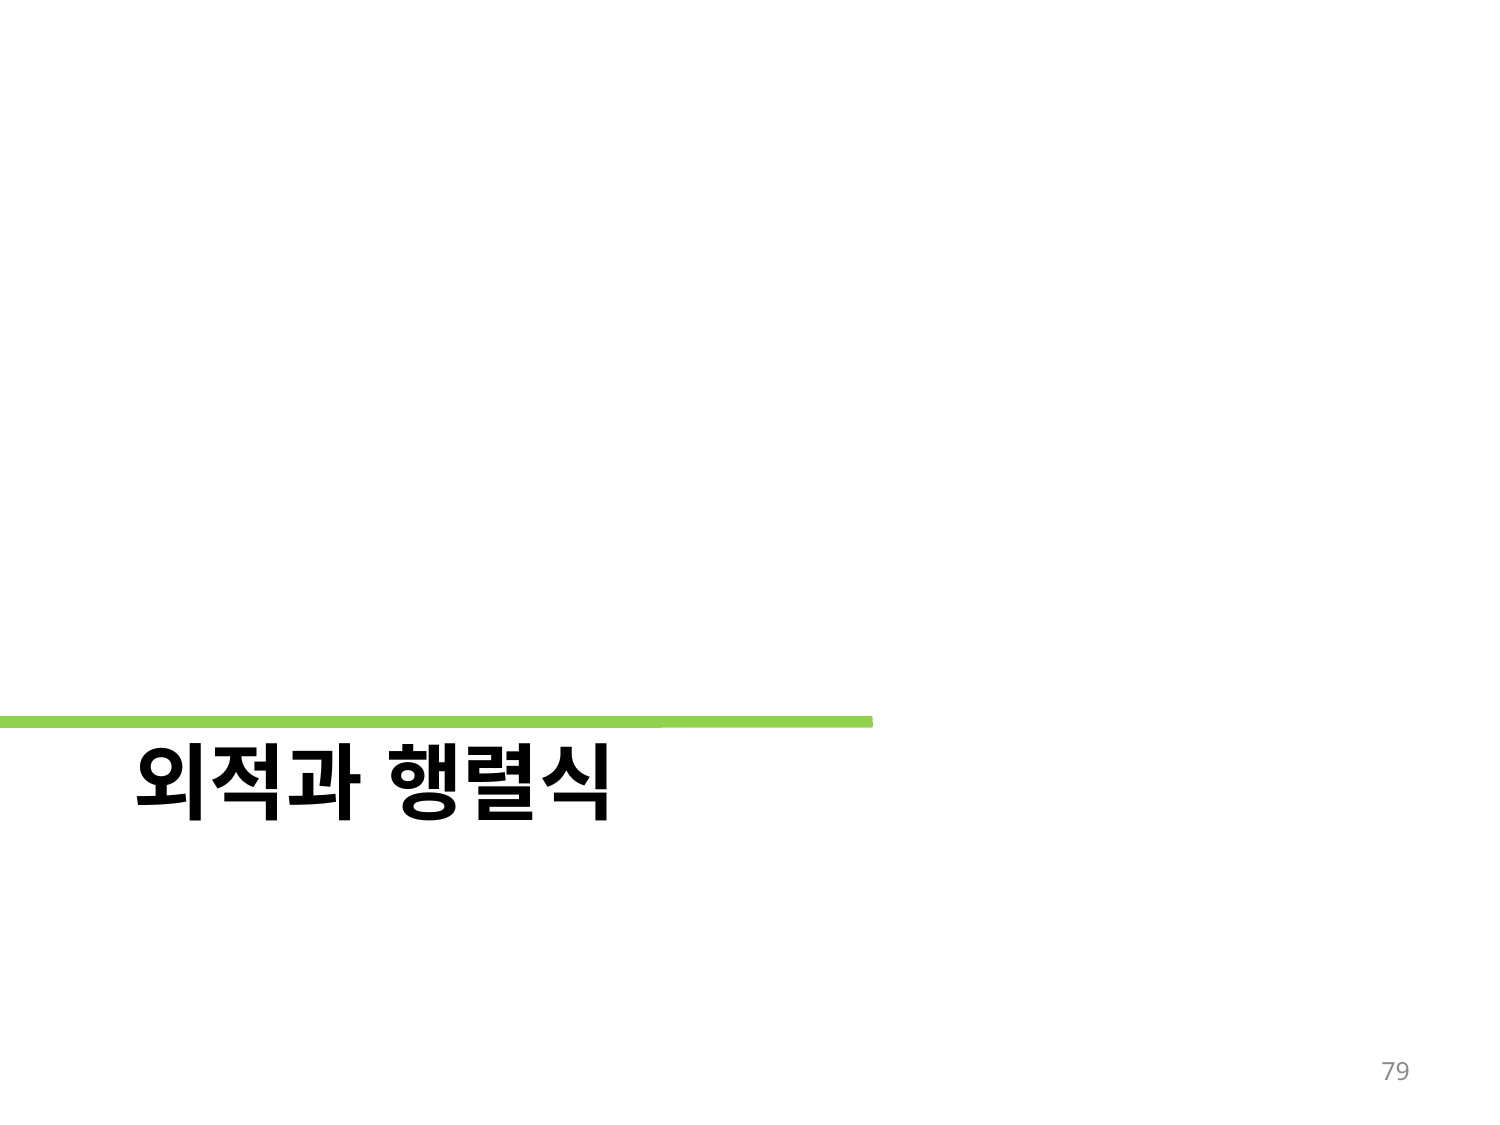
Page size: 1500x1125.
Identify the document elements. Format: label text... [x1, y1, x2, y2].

text_box [0, 713, 875, 730]
title 외적과 행렬식 [118, 722, 1394, 947]
slide_number 79 [1074, 1042, 1425, 1103]
